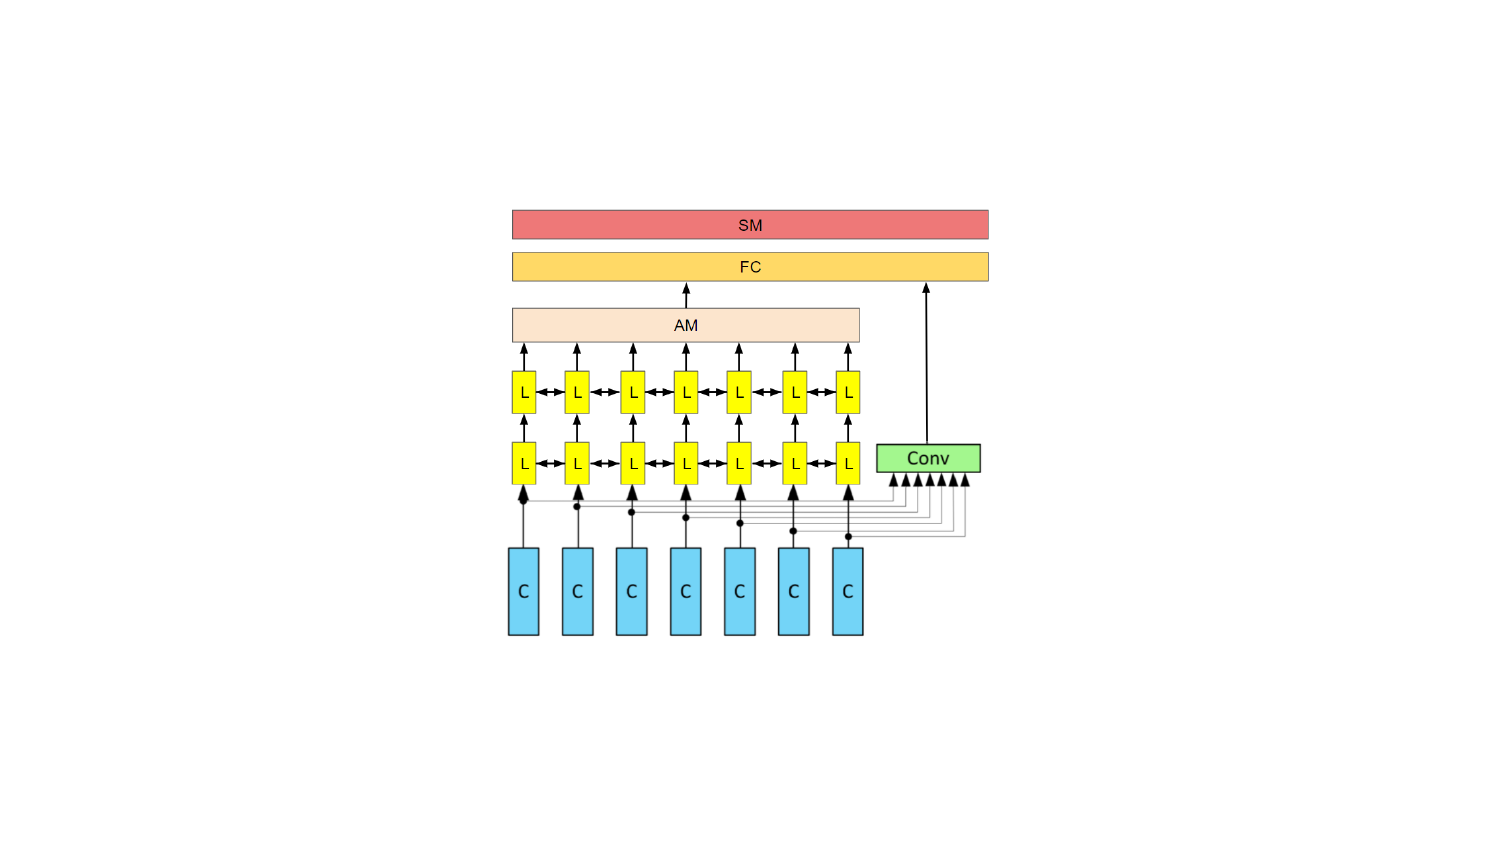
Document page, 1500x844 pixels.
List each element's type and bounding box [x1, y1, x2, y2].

picture [505, 203, 995, 641]
